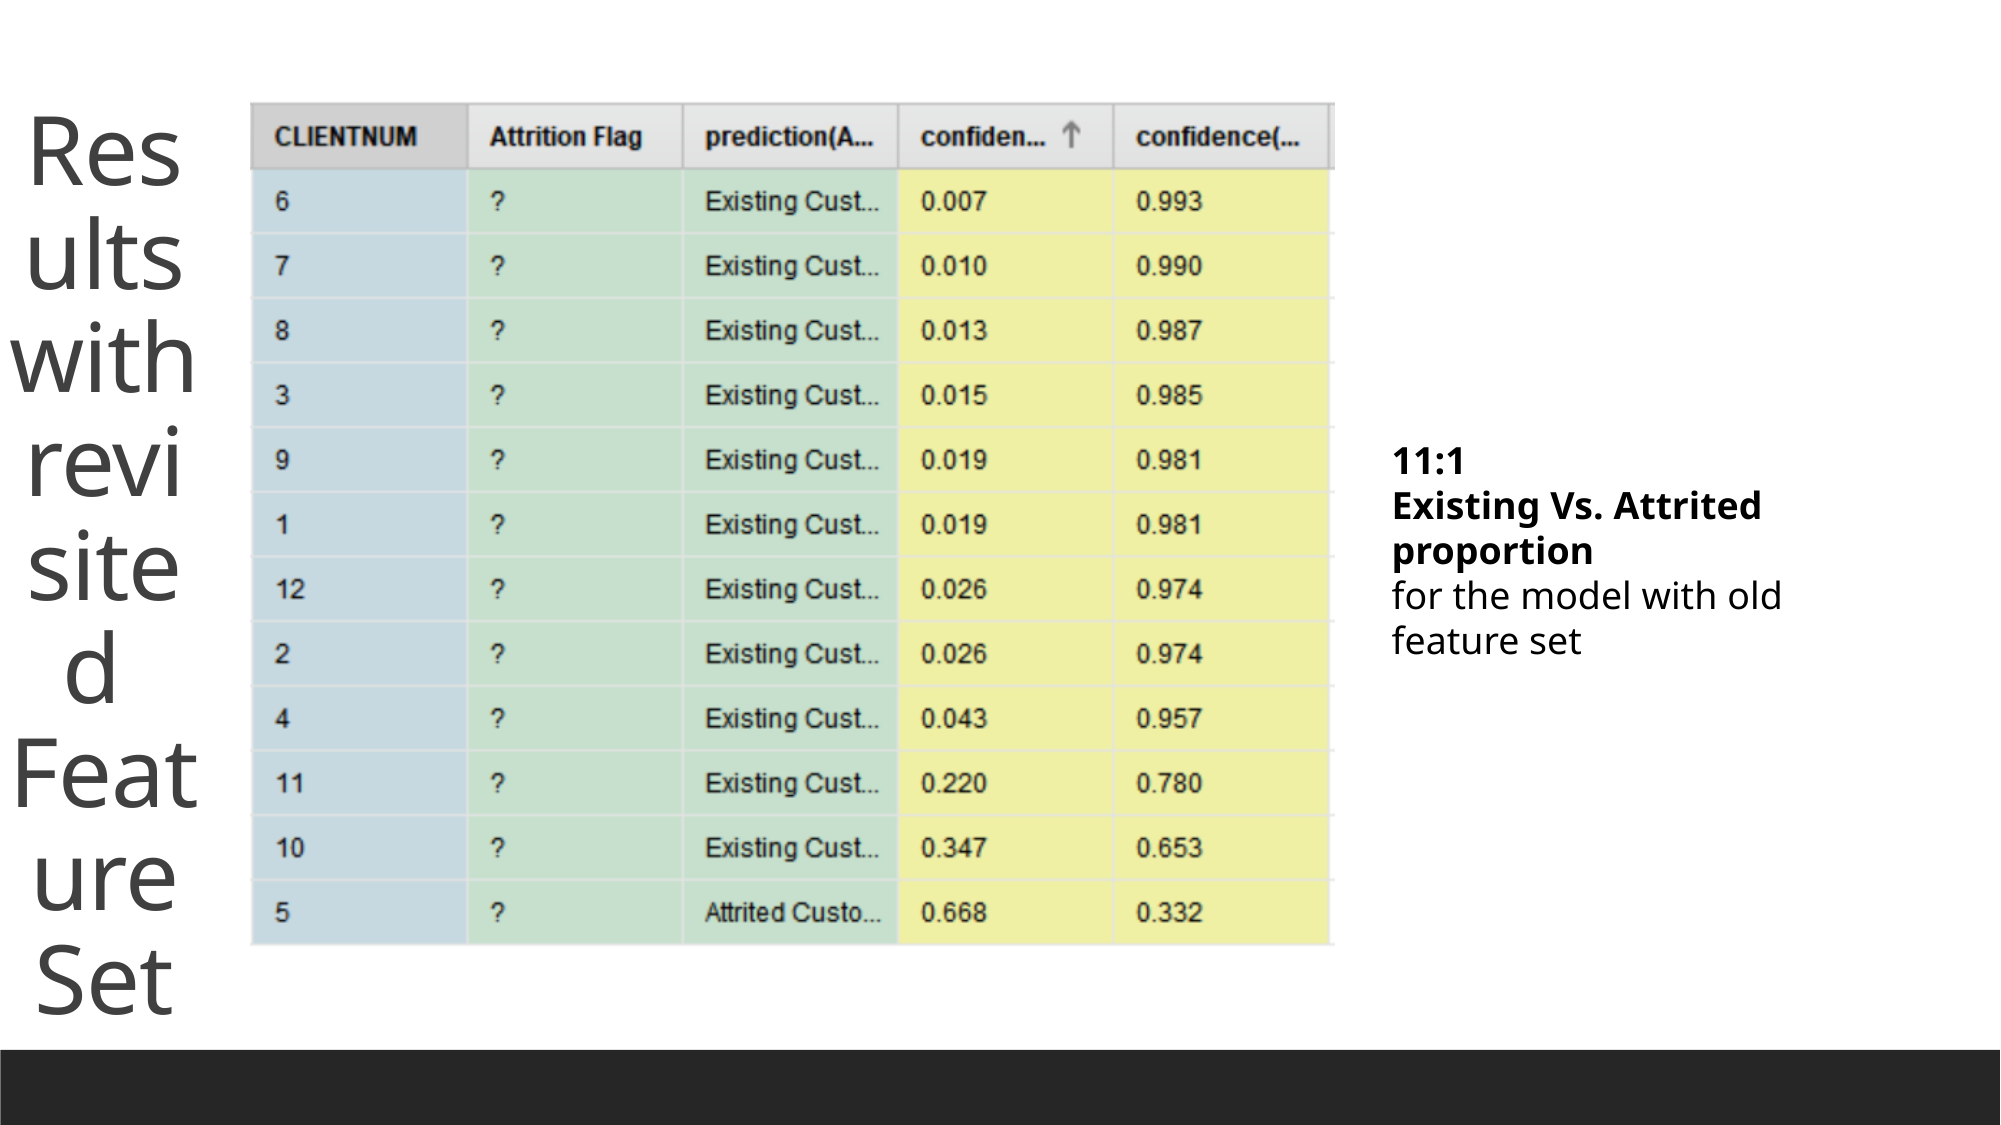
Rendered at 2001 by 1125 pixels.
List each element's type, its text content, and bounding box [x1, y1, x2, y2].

picture [250, 97, 1336, 953]
title Results with revisited Feature Set [0, 0, 209, 1051]
text_box 11:1 Existing Vs. Attrited proportion for the model with old feature set [1376, 429, 1933, 670]
